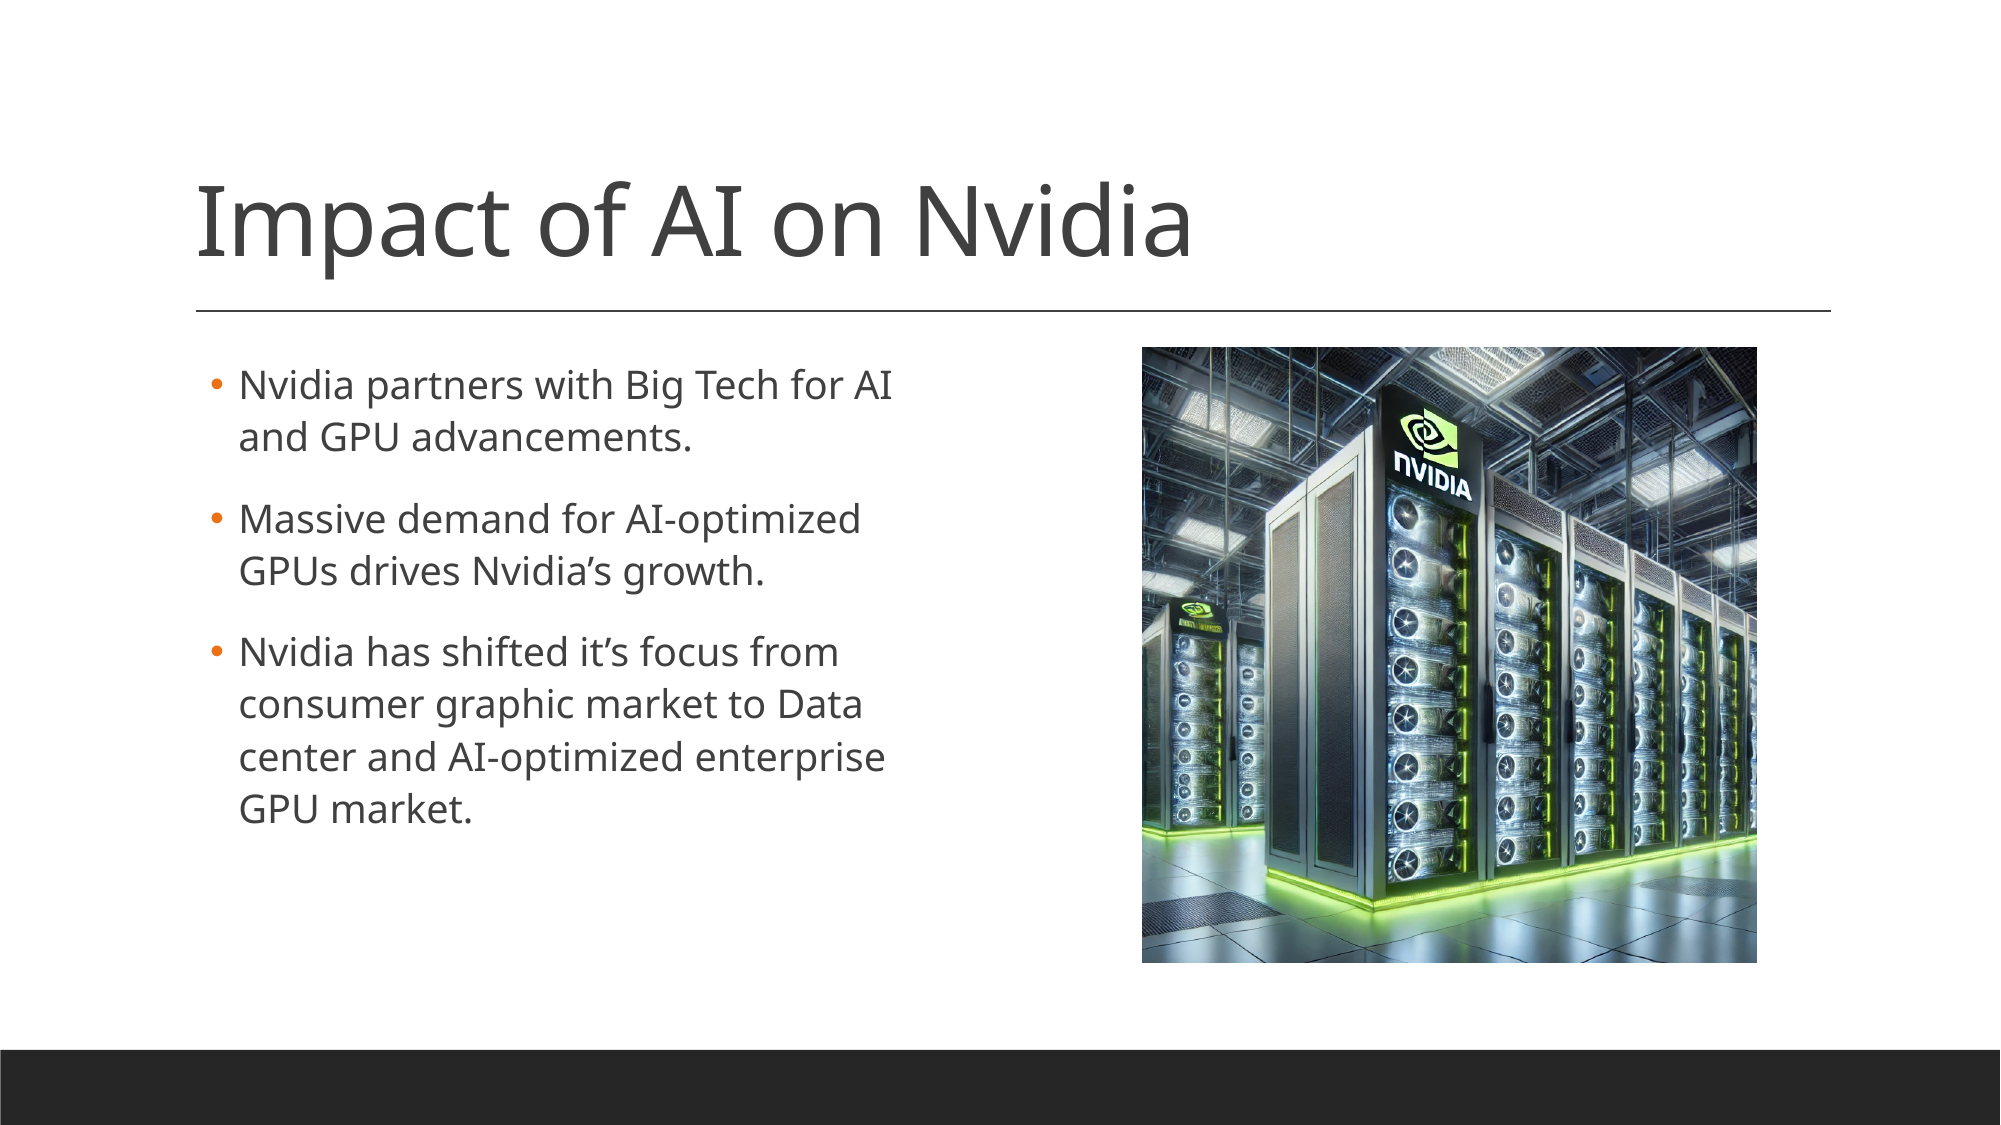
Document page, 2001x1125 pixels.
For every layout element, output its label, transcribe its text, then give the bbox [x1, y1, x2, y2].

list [1141, 347, 1758, 964]
title Impact of AI on Nvidia [180, 47, 1830, 285]
list Nvidia partners with Big Tech for AI and GPU advancements. Massive demand for AI-optimized GPUs drives Nvidia’s growth. Nvidia has shifted it’s focus from consumer graphic market to Data center and AI-optimized enterprise GPU market. [180, 347, 942, 963]
